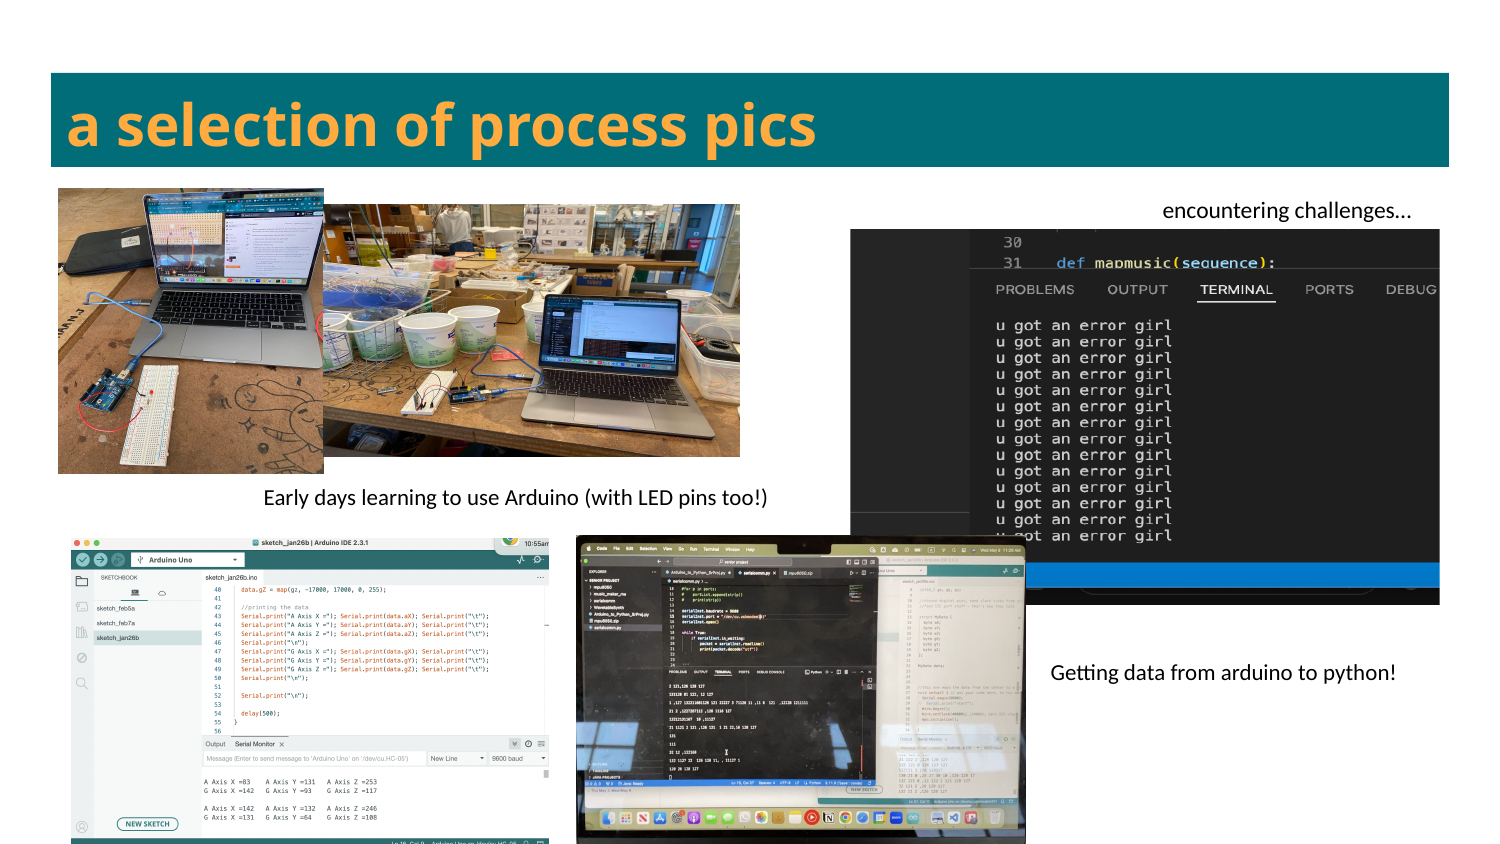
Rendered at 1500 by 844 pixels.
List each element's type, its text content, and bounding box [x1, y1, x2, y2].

list Getting data from arduino to python! [1035, 644, 1452, 699]
picture [70, 538, 549, 844]
picture [58, 187, 740, 474]
list Early days learning to use Arduino (with LED pins too!) [248, 469, 788, 524]
title a selection of process pics [51, 72, 1449, 167]
list encountering challenges… [1147, 175, 1440, 229]
picture [575, 229, 1440, 844]
